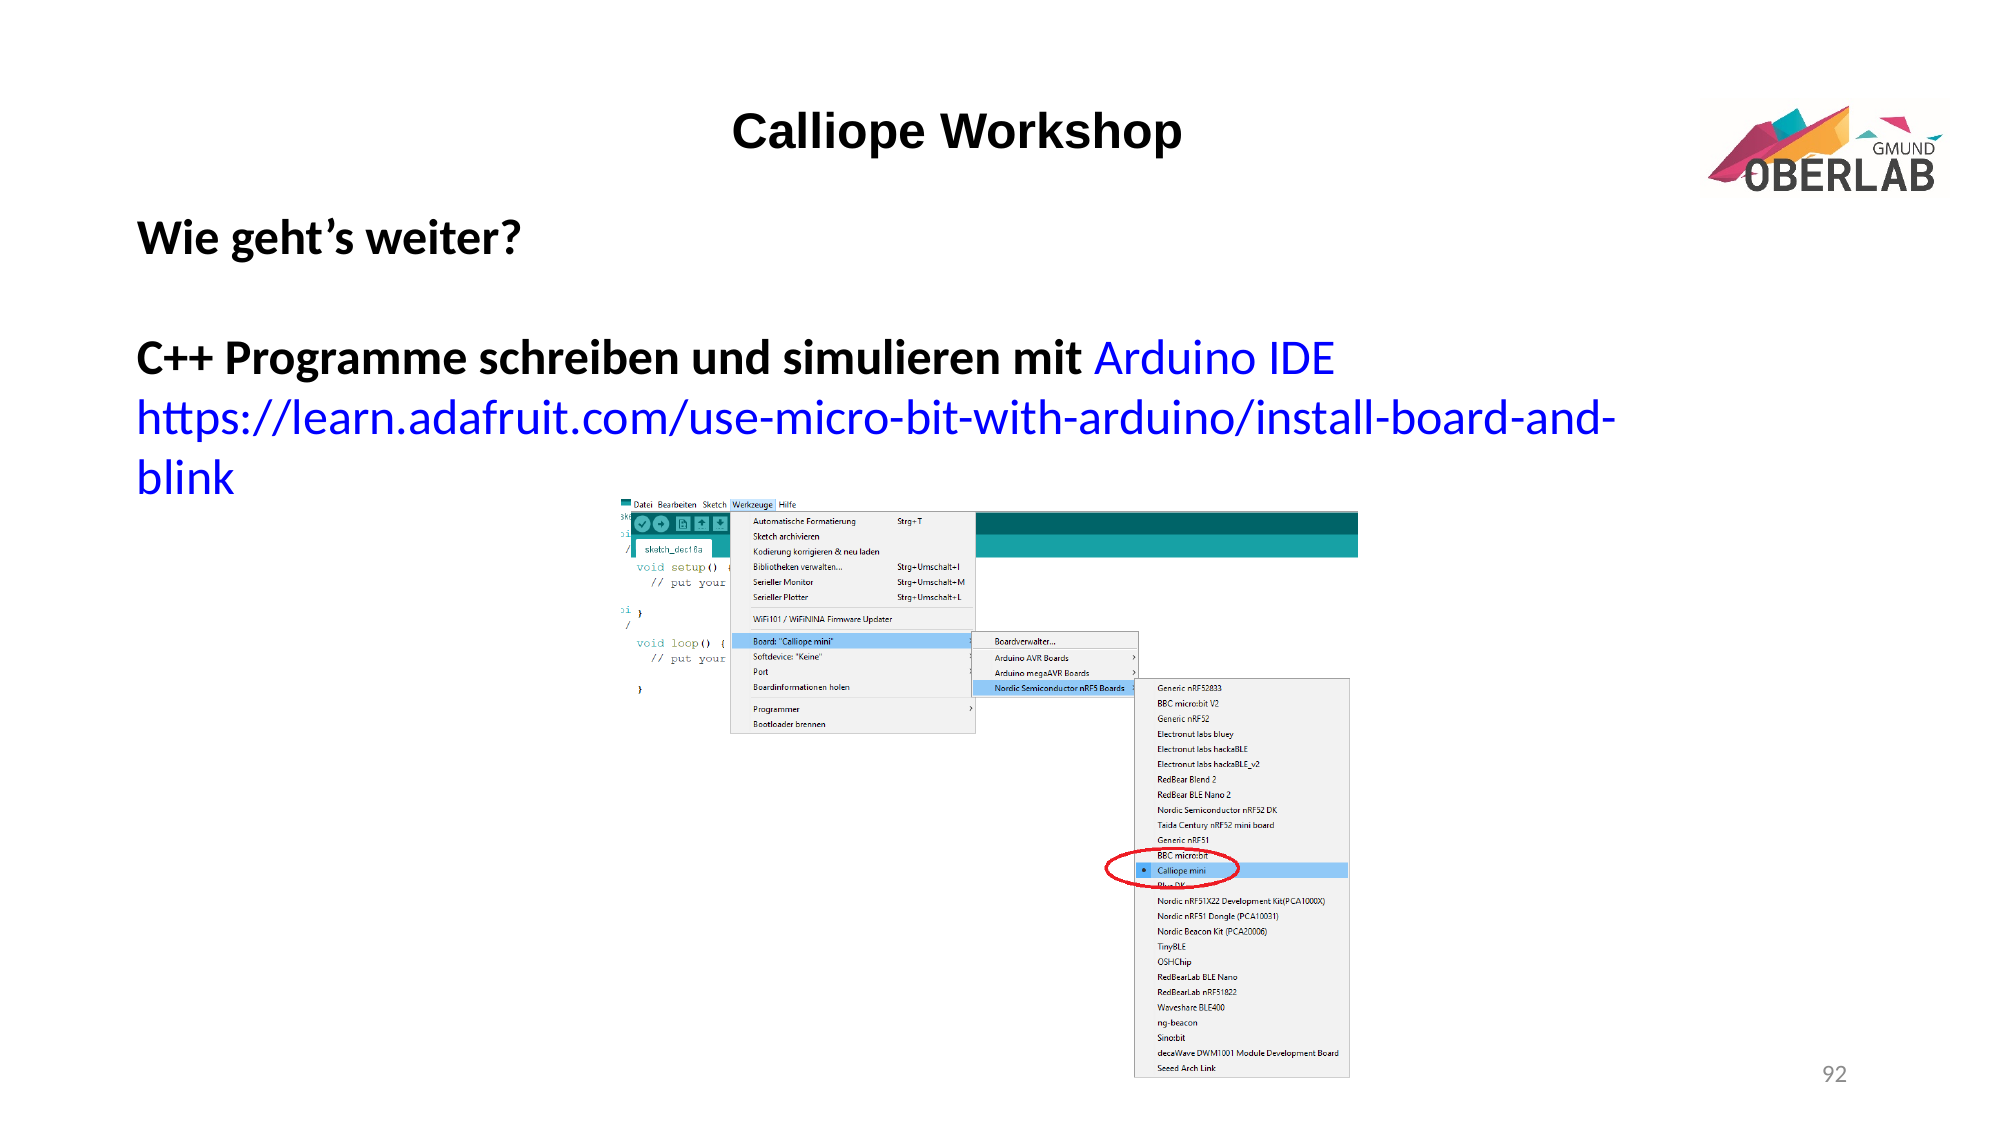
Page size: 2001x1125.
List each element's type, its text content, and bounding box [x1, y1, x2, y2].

picture [1700, 98, 1950, 198]
picture [621, 499, 1358, 1086]
subtitle Calliope Workshop [214, 98, 1715, 231]
text_box Wie geht’s weiter? C++ Programme schreiben und simulieren mit Arduino IDE https://learn.adafruit.com/use-micro-bit-with-arduino/install-board-and-blink [122, 197, 1660, 512]
slide_number 92 [1412, 1042, 1863, 1103]
